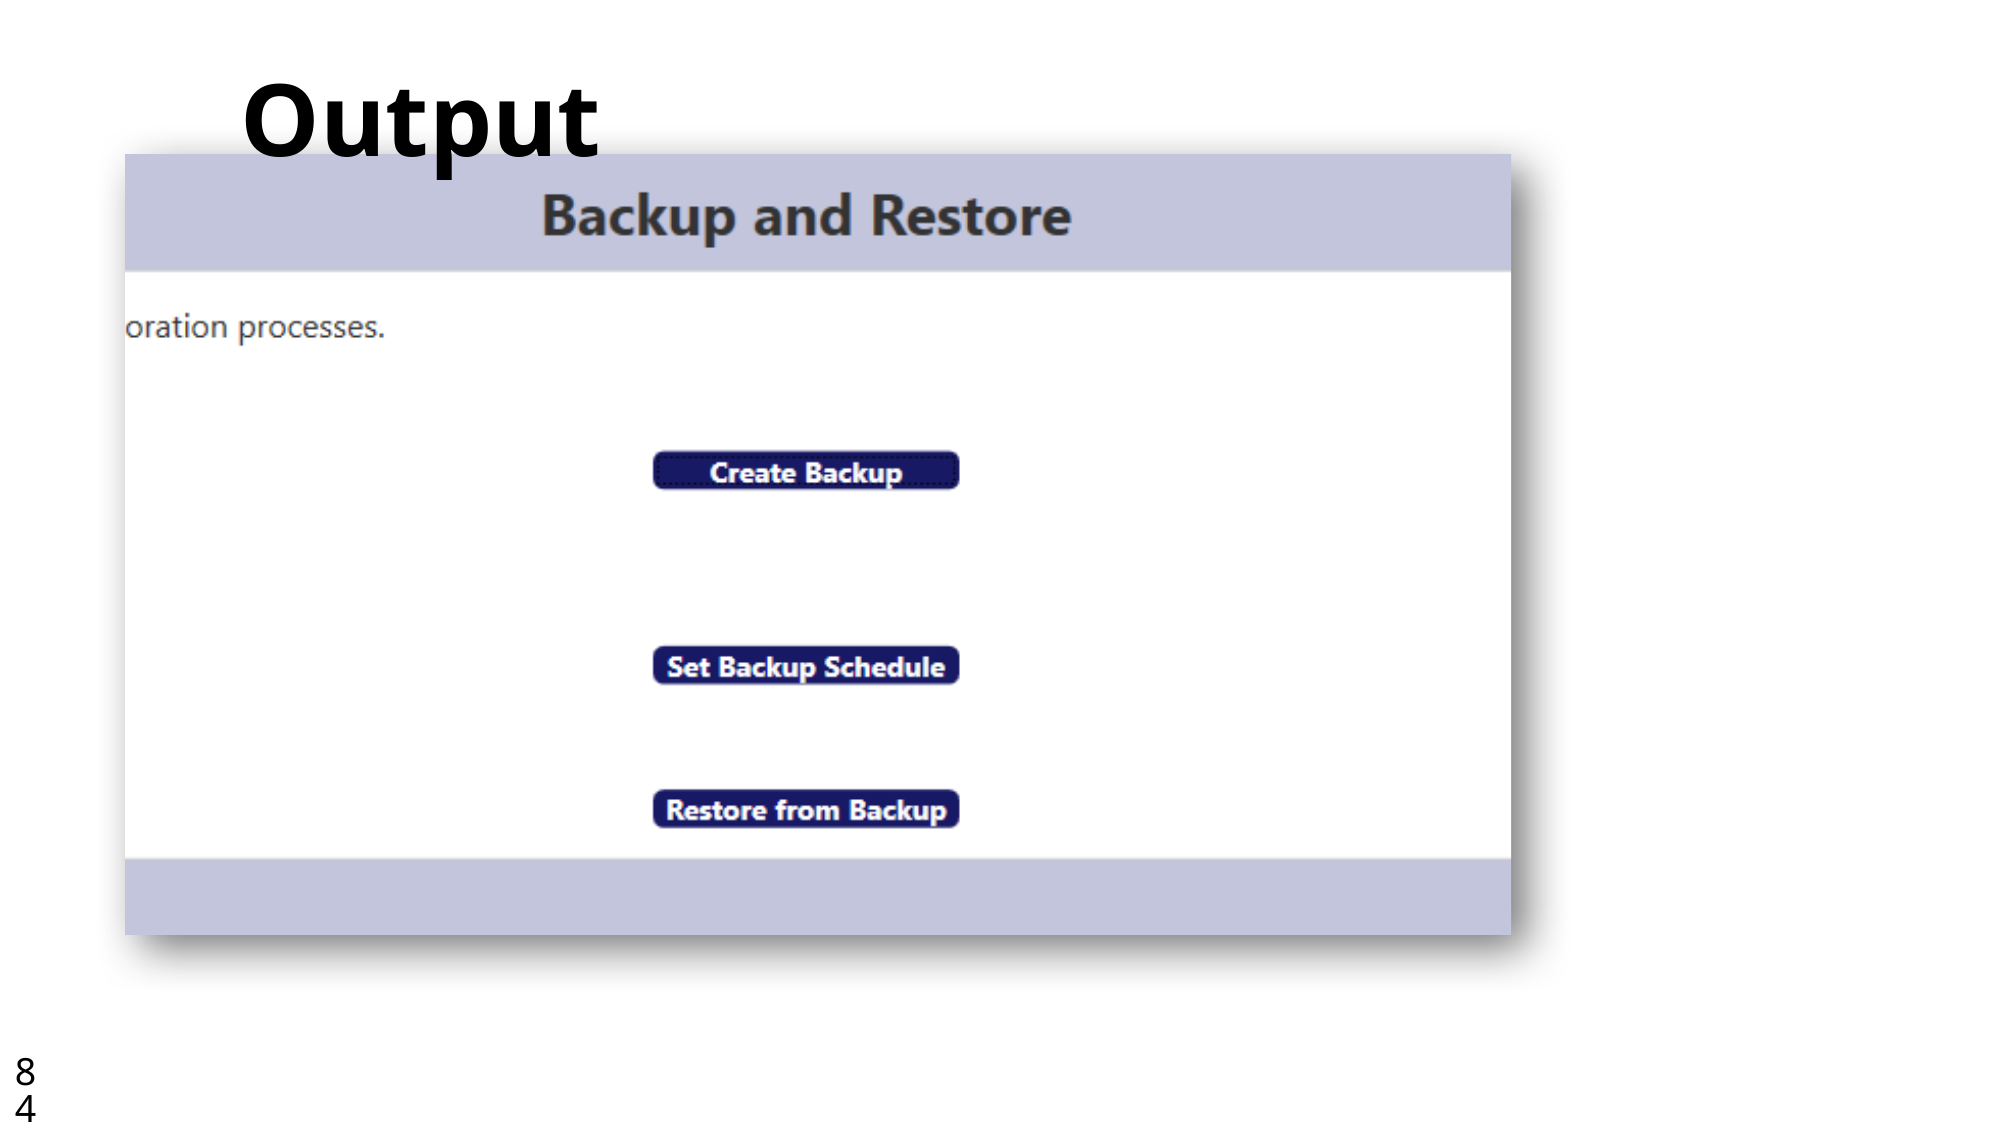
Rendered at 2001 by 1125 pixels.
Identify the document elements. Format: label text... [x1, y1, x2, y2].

text_box Output [199, 48, 1863, 349]
slide_number 84 [0, 1040, 50, 1100]
picture [124, 154, 1512, 935]
title [87, 37, 1975, 180]
